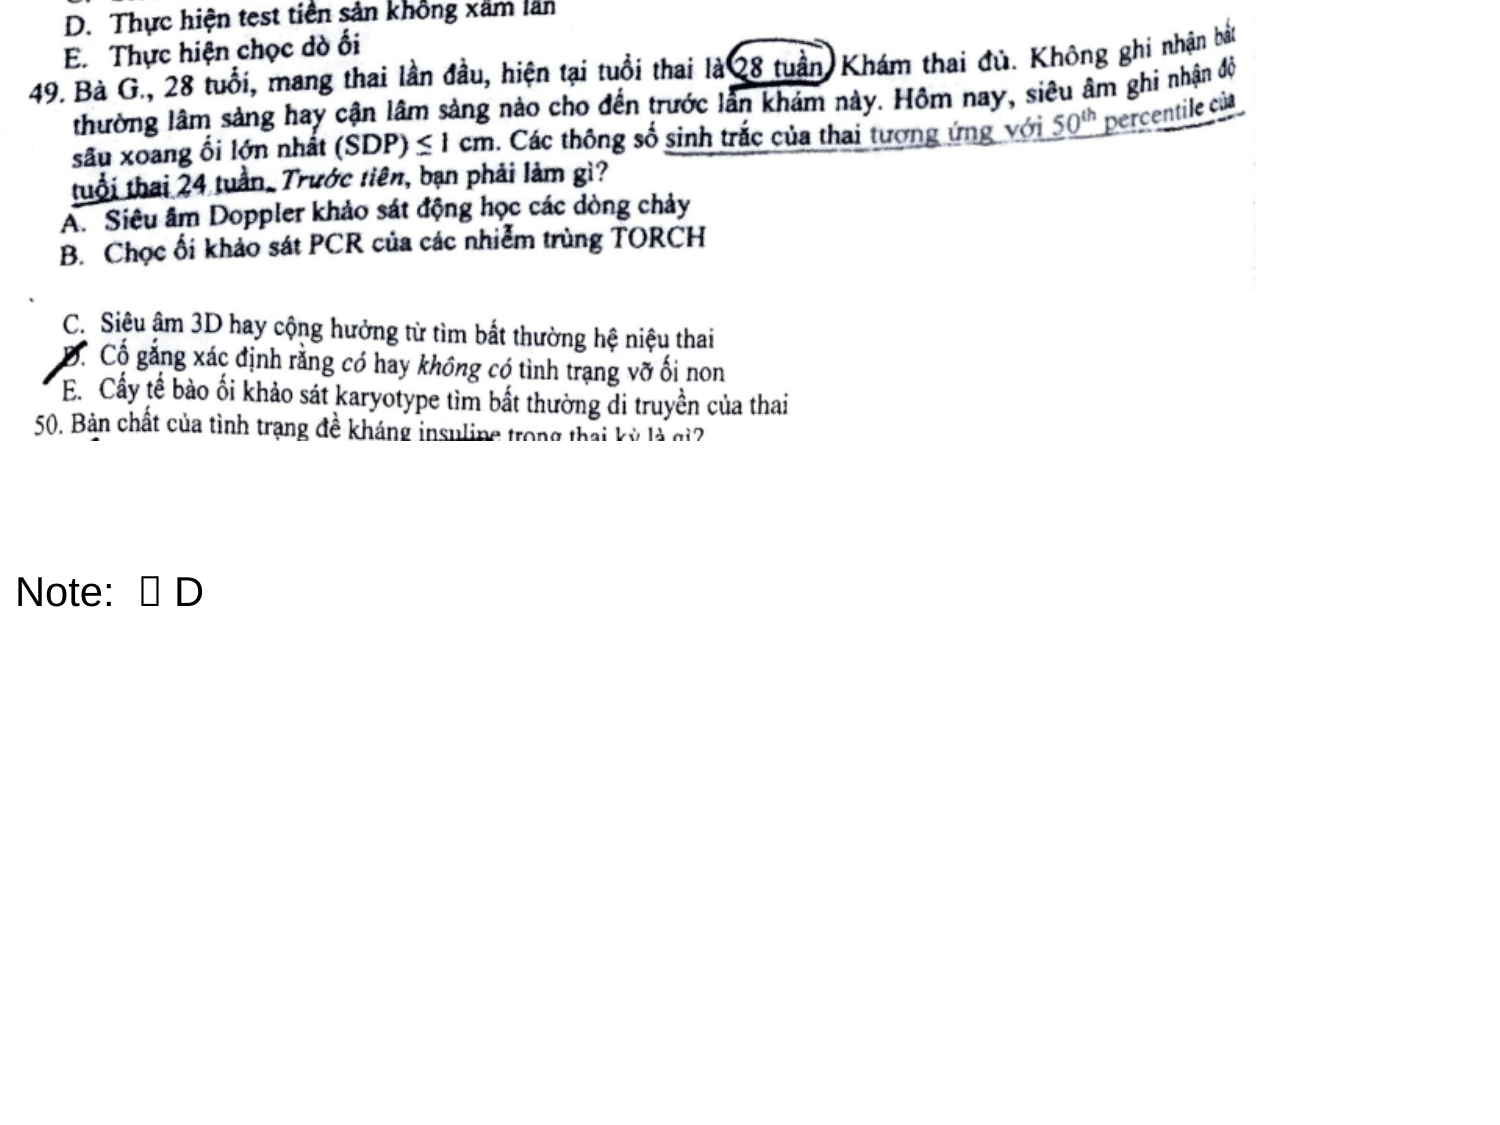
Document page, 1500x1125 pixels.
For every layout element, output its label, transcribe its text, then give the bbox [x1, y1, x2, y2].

picture [0, 0, 1257, 441]
subtitle Note:  D [0, 562, 1500, 1094]
